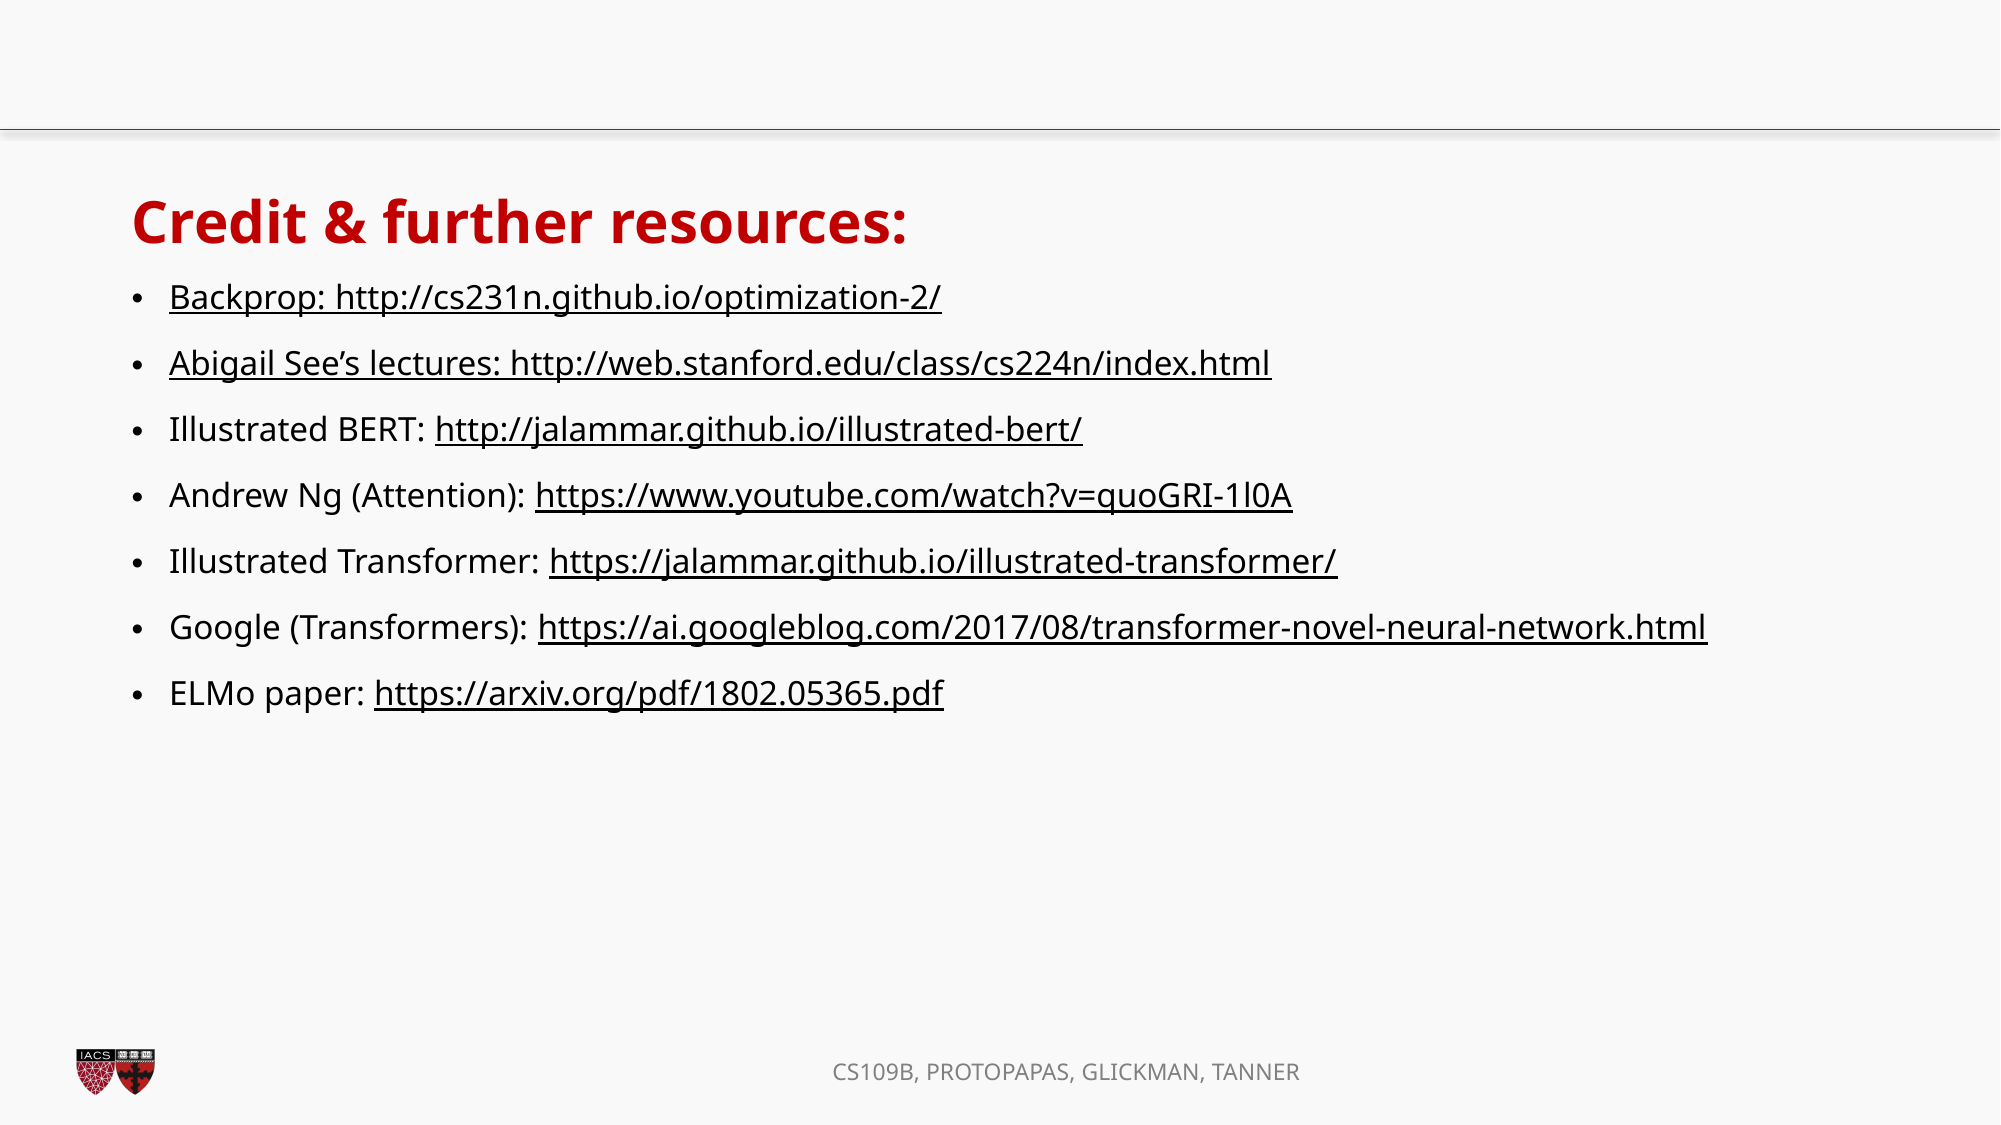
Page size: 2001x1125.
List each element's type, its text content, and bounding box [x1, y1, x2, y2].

picture [75, 1049, 155, 1095]
text_box Credit & further resources: Backprop: http://cs231n.github.io/optimization-2/ Abigail See’s lectures: http://web.stanford.edu/class/cs224n/index.html Illustrated BERT: http://jalammar.github.io/illustrated-bert/ Andrew Ng (Attention): https://www.youtube.com/watch?v=quoGRI-1l0A Illustrated Transformer: https://jalammar.github.io/illustrated-transformer/ Google (Transformers): https://ai.googleblog.com/2017/08/transformer-novel-neural-network.html ELMo paper: https://arxiv.org/pdf/1802.05365.pdf [116, 177, 1896, 1038]
